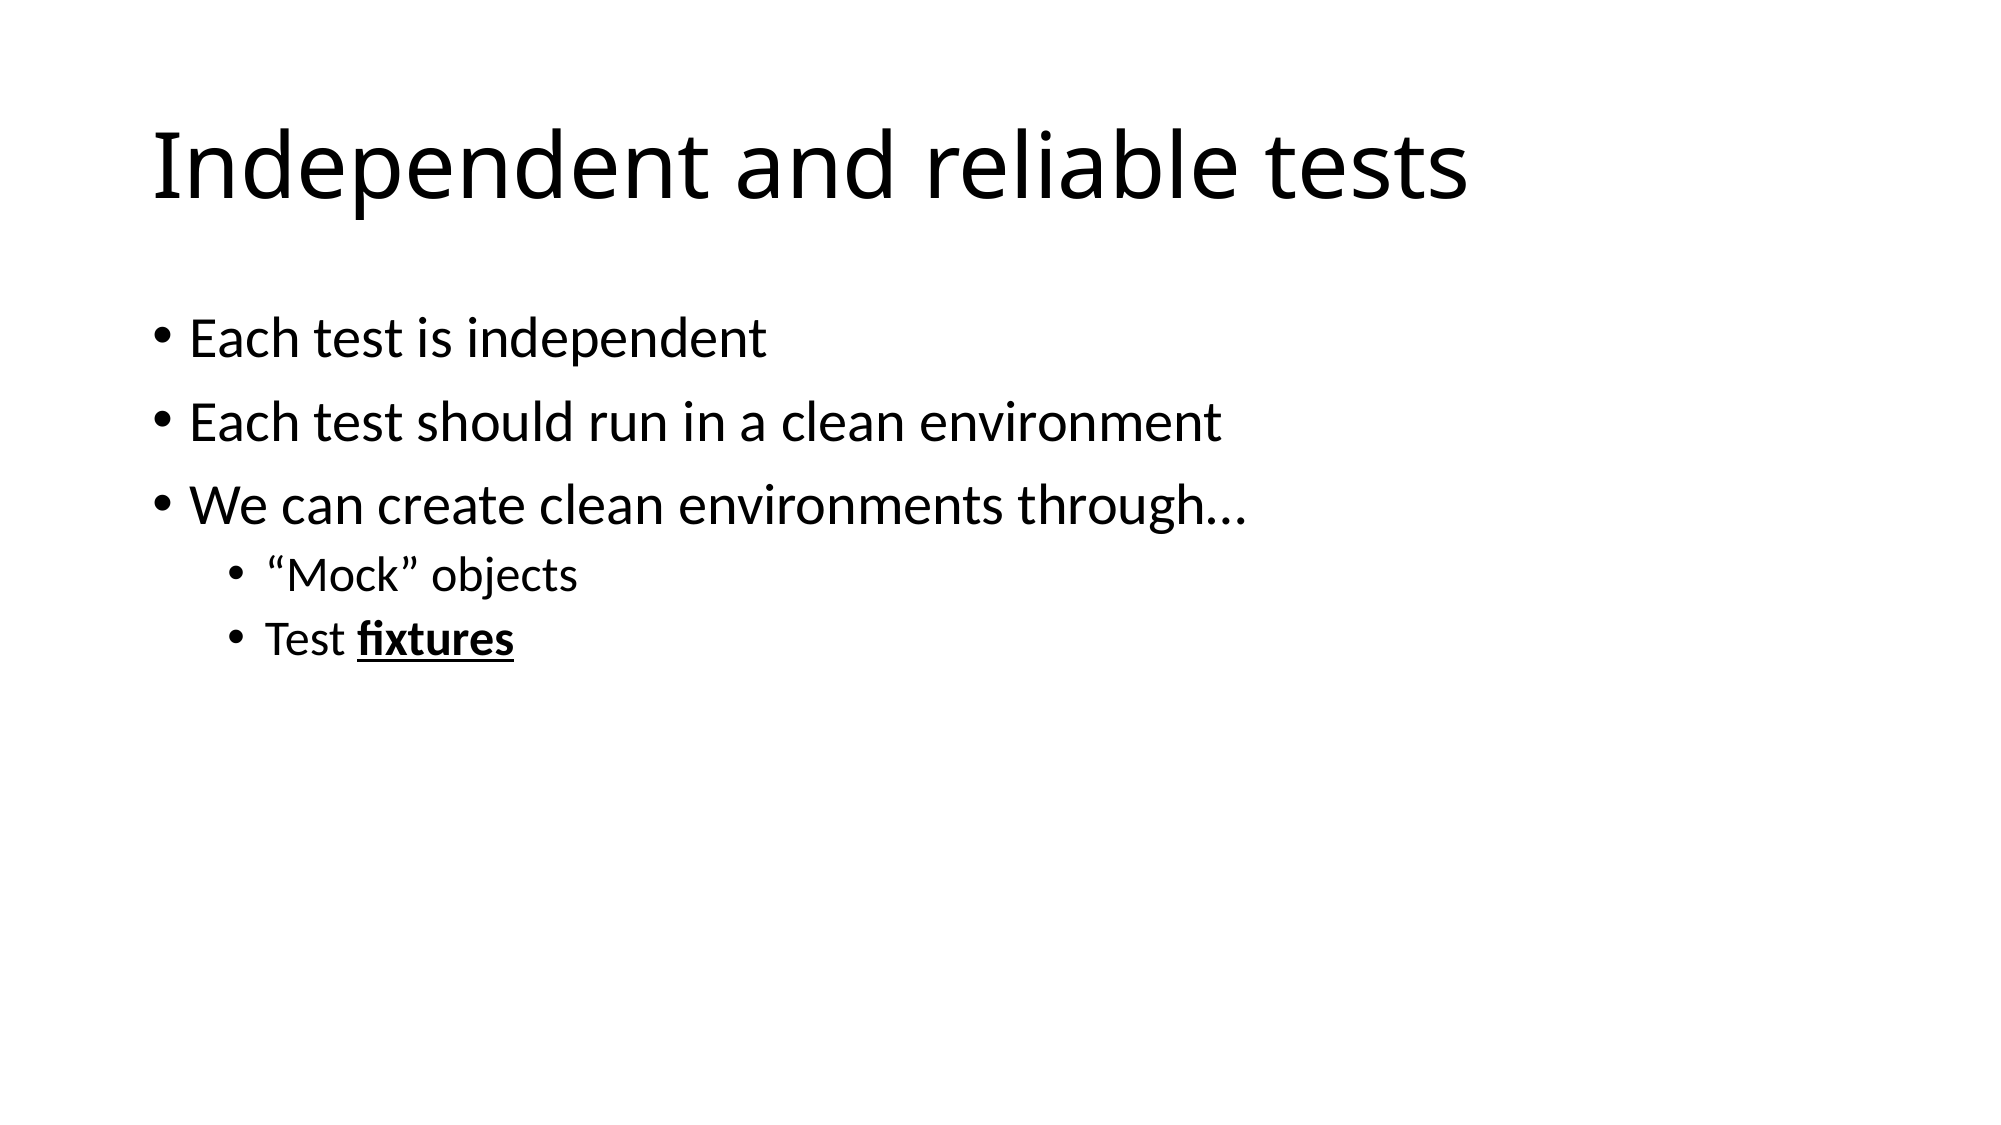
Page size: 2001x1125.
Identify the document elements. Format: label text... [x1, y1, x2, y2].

title Independent and reliable tests [137, 59, 1863, 278]
list Each test is independent Each test should run in a clean environment We can create clean environments through… “Mock” objects Test fixtures [137, 299, 1863, 1014]
